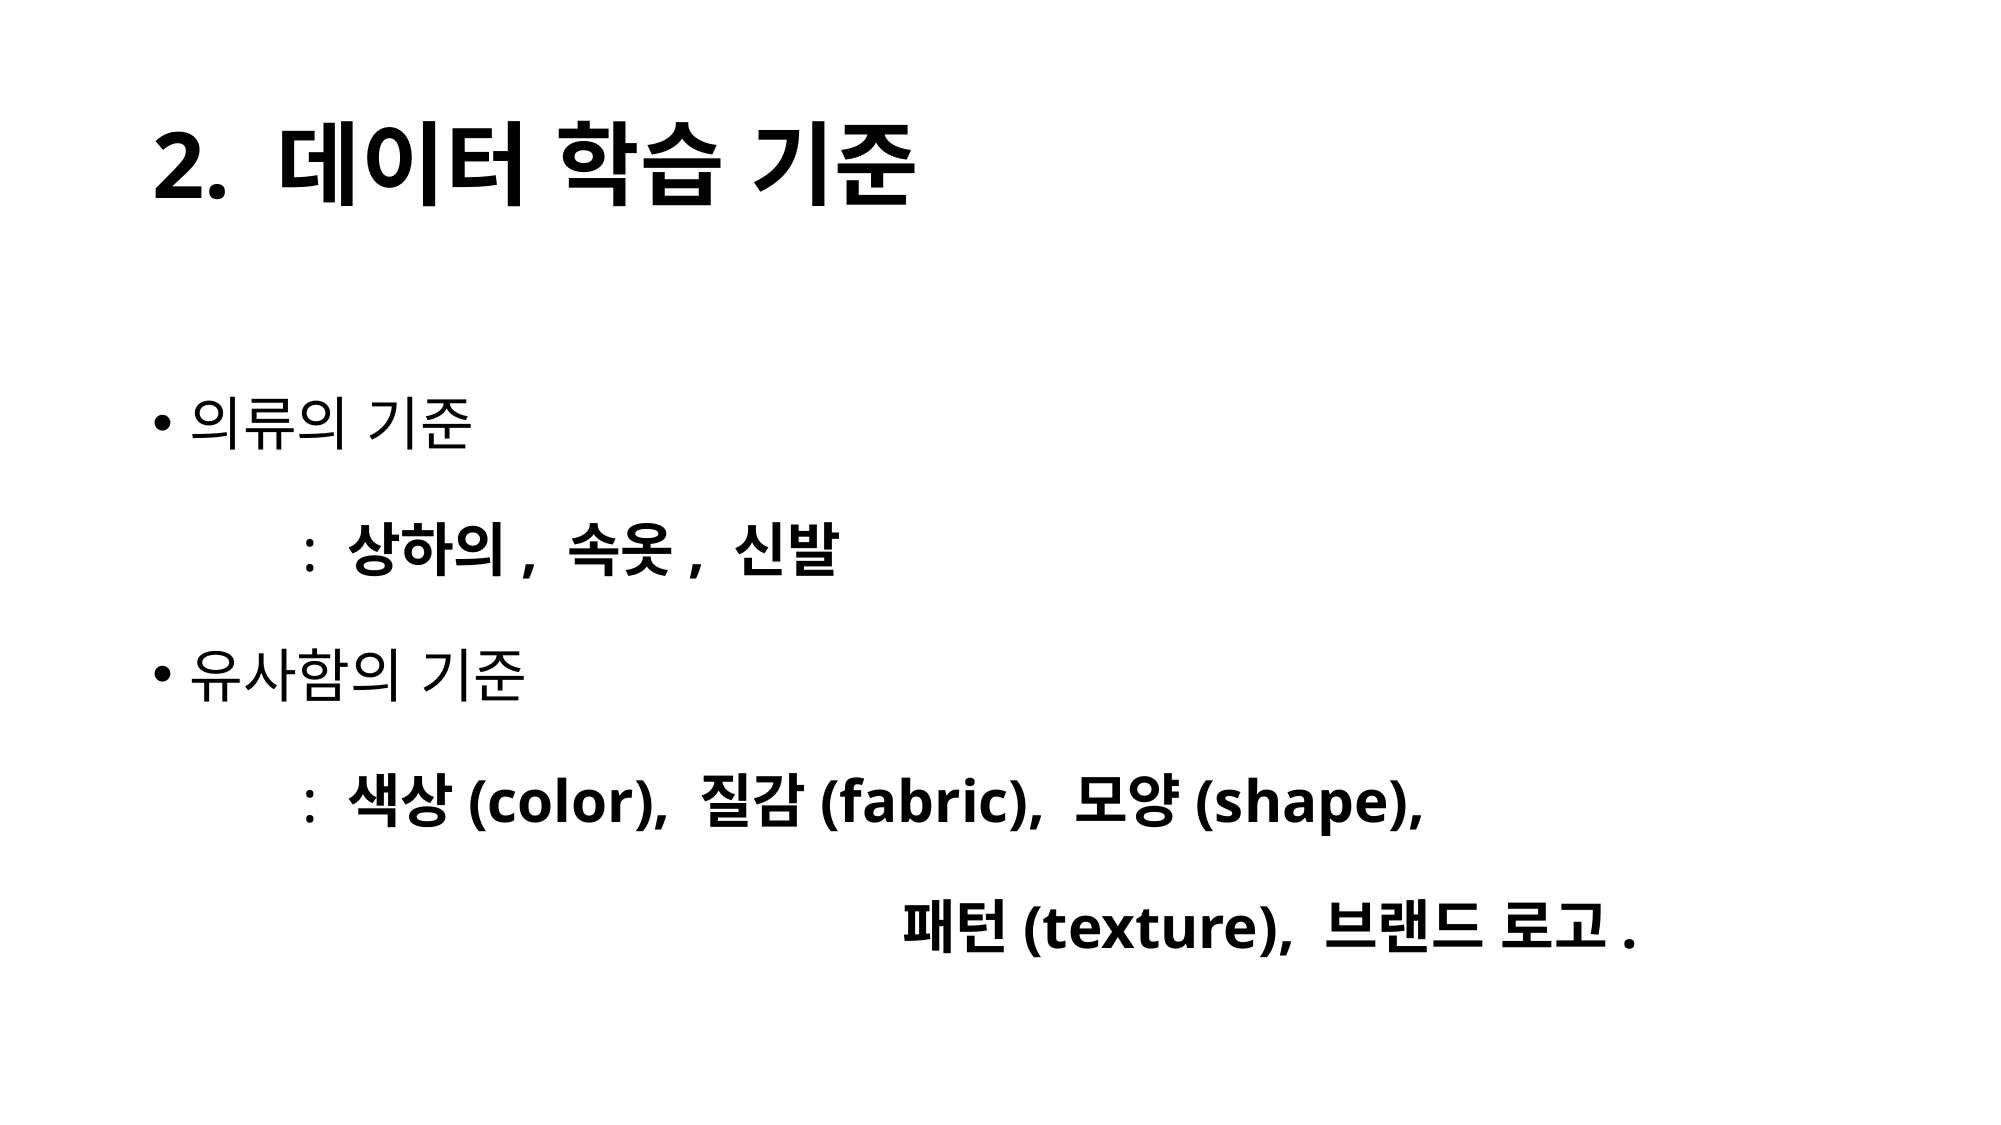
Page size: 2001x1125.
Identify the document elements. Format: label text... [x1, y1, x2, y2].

list 의류의 기준 : 상하의, 속옷, 신발 유사함의 기준 : 색상(color), 질감(fabric), 모양(shape), 패턴(texture), 브랜드 로고. [137, 299, 1863, 1014]
title 2. 데이터 학습 기준 [137, 59, 1863, 278]
